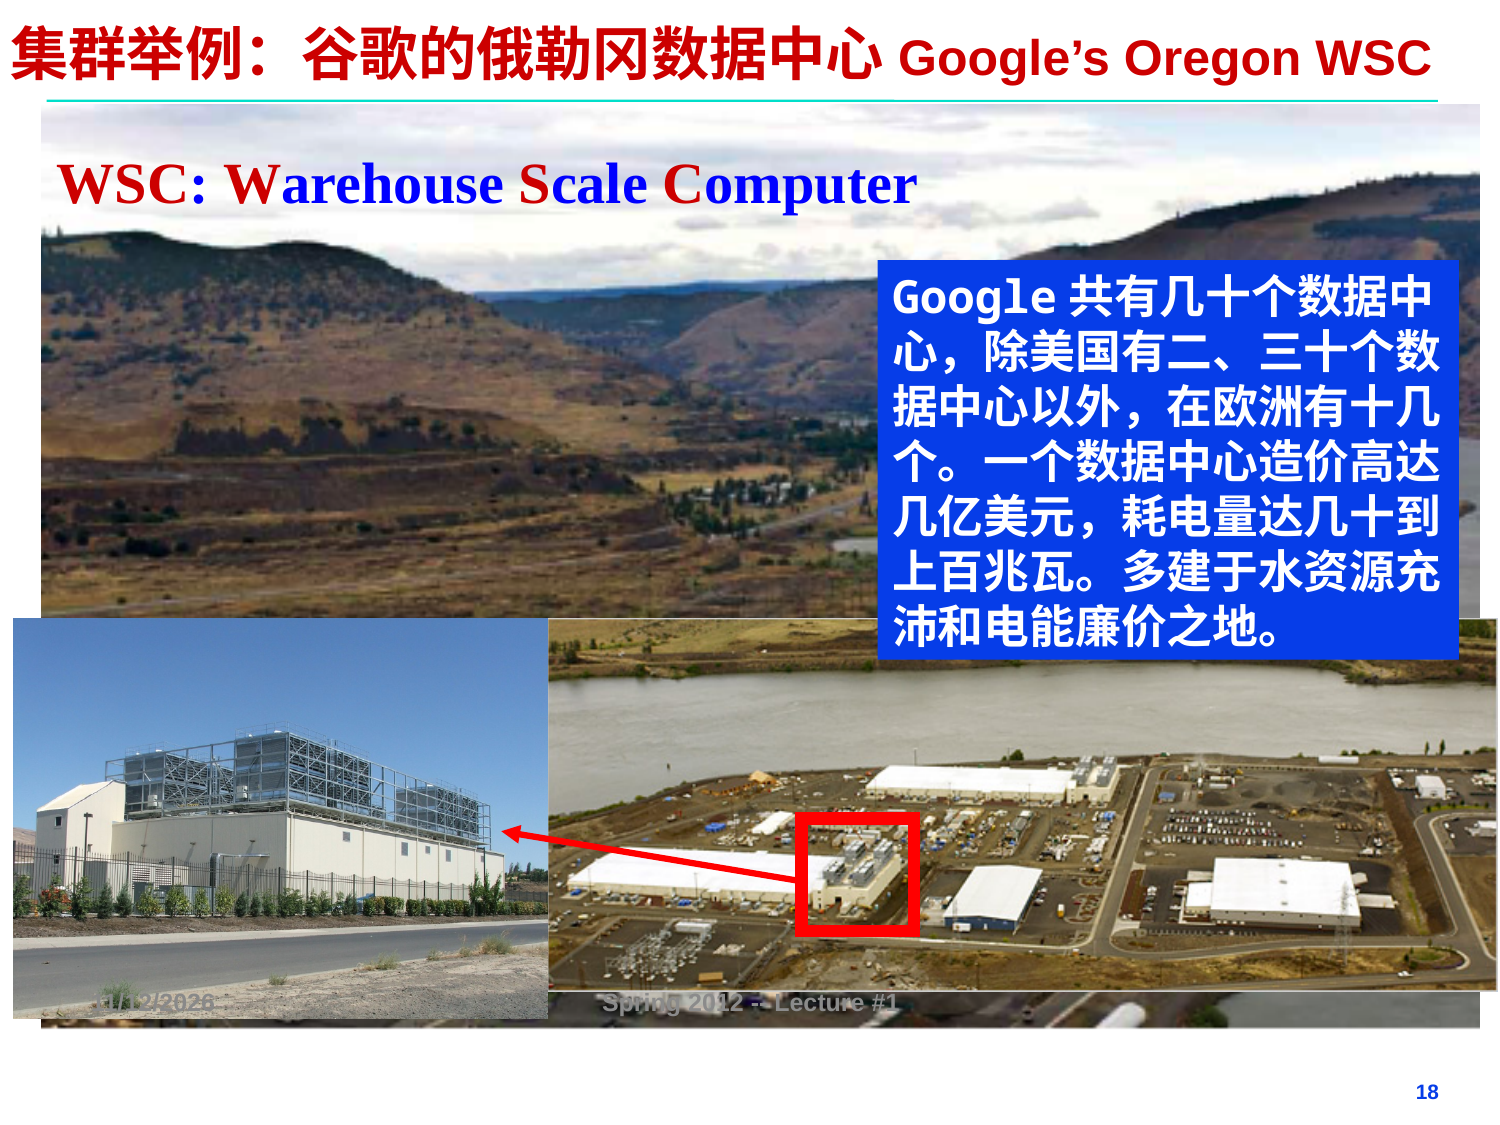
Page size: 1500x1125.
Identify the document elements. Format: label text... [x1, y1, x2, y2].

picture [41, 104, 1498, 1032]
title 集群举例：谷歌的俄勒冈数据中心Google’s Oregon WSC [0, 22, 1500, 93]
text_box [13, 618, 914, 1019]
